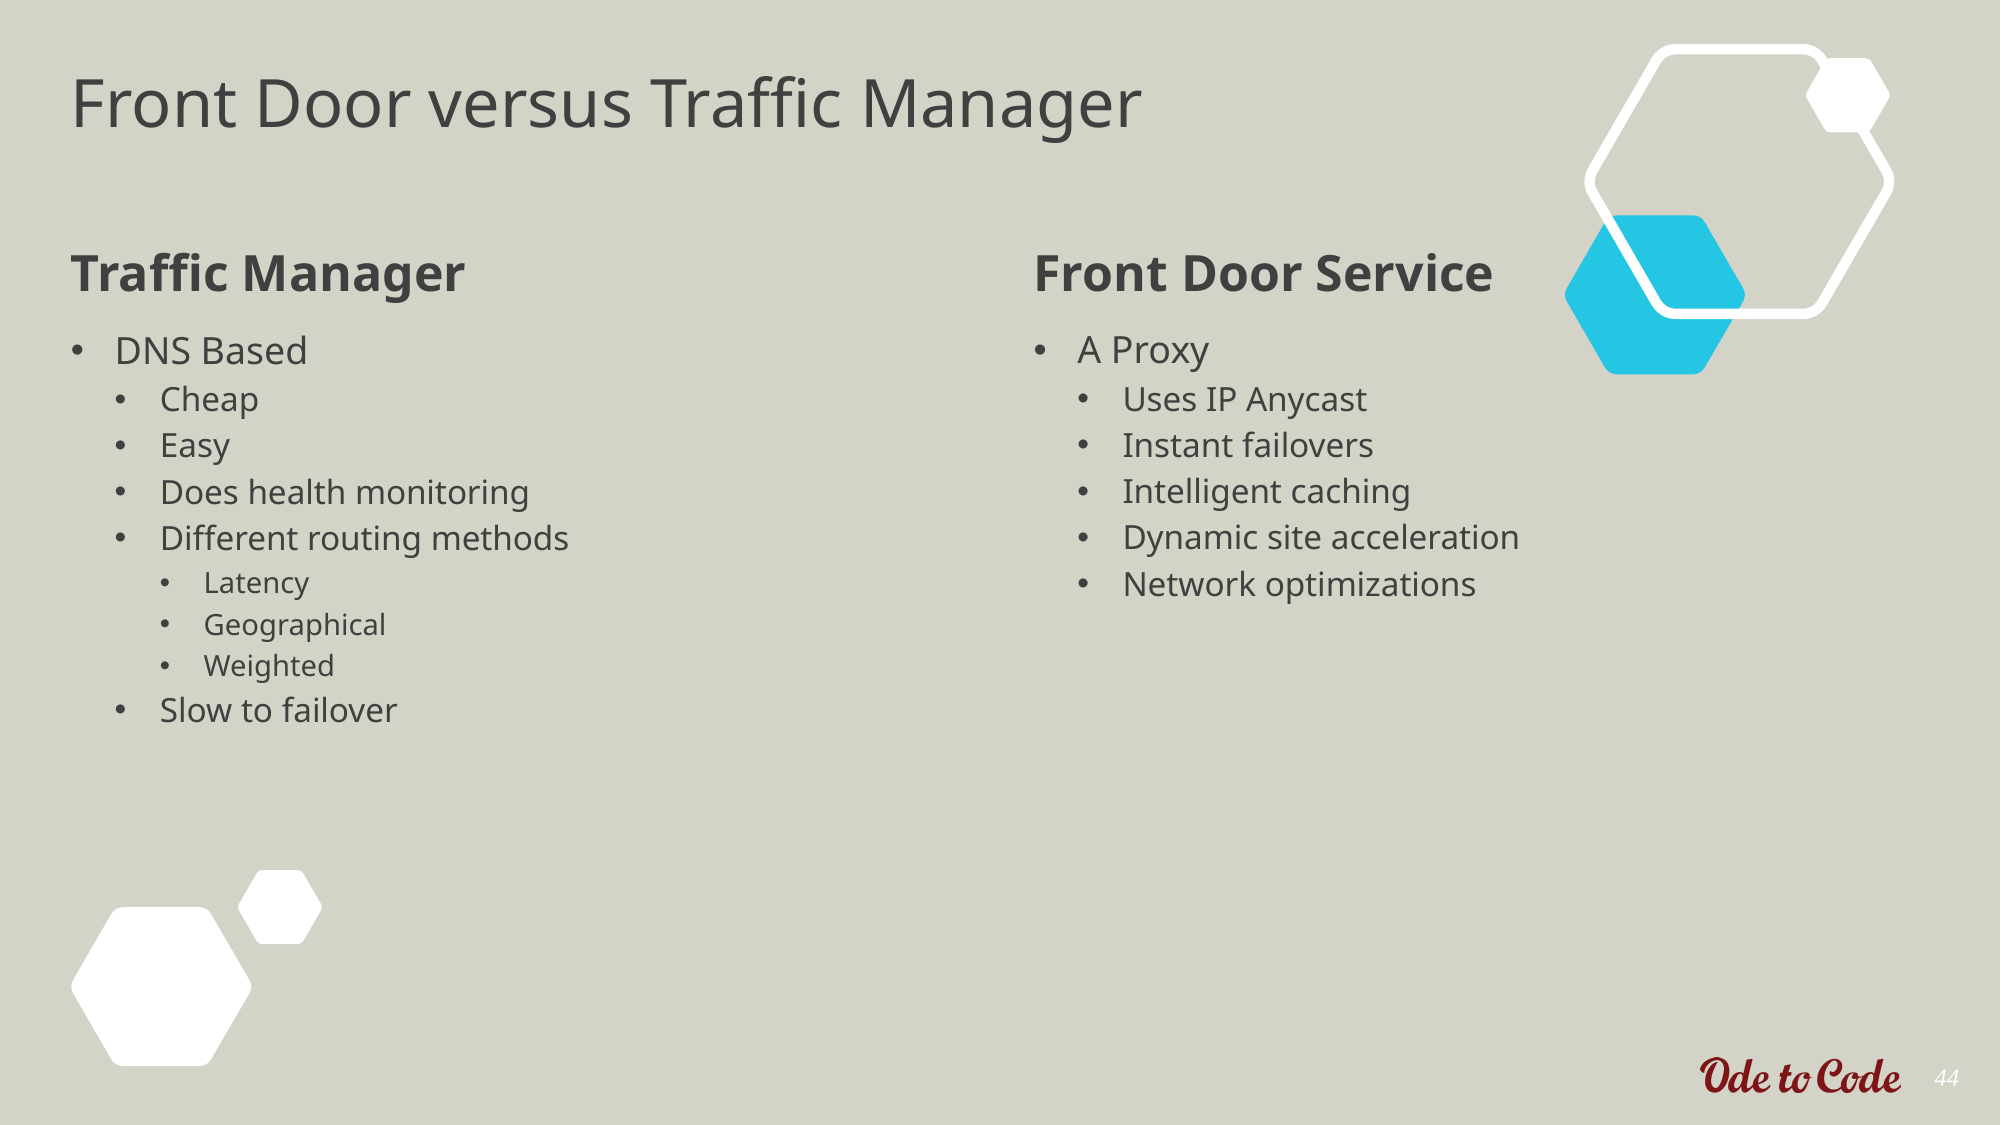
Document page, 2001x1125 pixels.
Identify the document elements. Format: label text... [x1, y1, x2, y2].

list Front Door Service [1033, 248, 1932, 308]
list A Proxy Uses IP Anycast Instant failovers Intelligent caching Dynamic site acceleration Network optimizations [1033, 331, 1932, 1016]
list DNS Based Cheap Easy Does health monitoring Different routing methods Latency Geographical Weighted Slow to failover [70, 331, 969, 1016]
picture [1700, 1057, 1901, 1096]
slide_number 44 [1908, 1042, 1986, 1110]
list Traffic Manager [70, 248, 969, 308]
title Front Door versus Traffic Manager [70, 70, 1932, 142]
